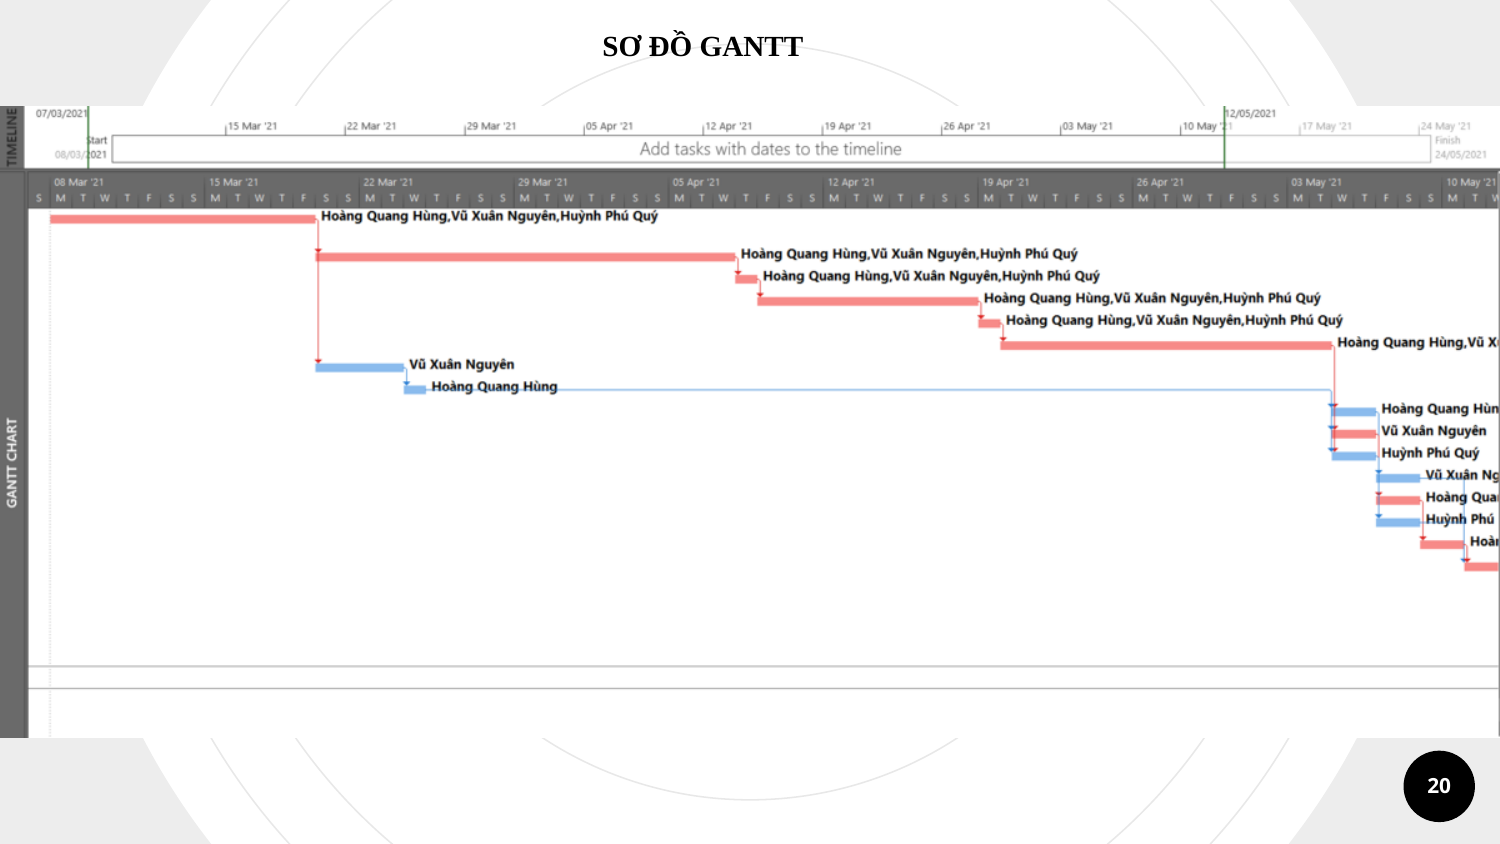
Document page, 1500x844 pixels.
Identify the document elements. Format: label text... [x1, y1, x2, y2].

text_box SƠ ĐỒ GANTT [587, 19, 1272, 70]
slide_number 20 [1403, 750, 1475, 823]
picture [0, 105, 1500, 738]
